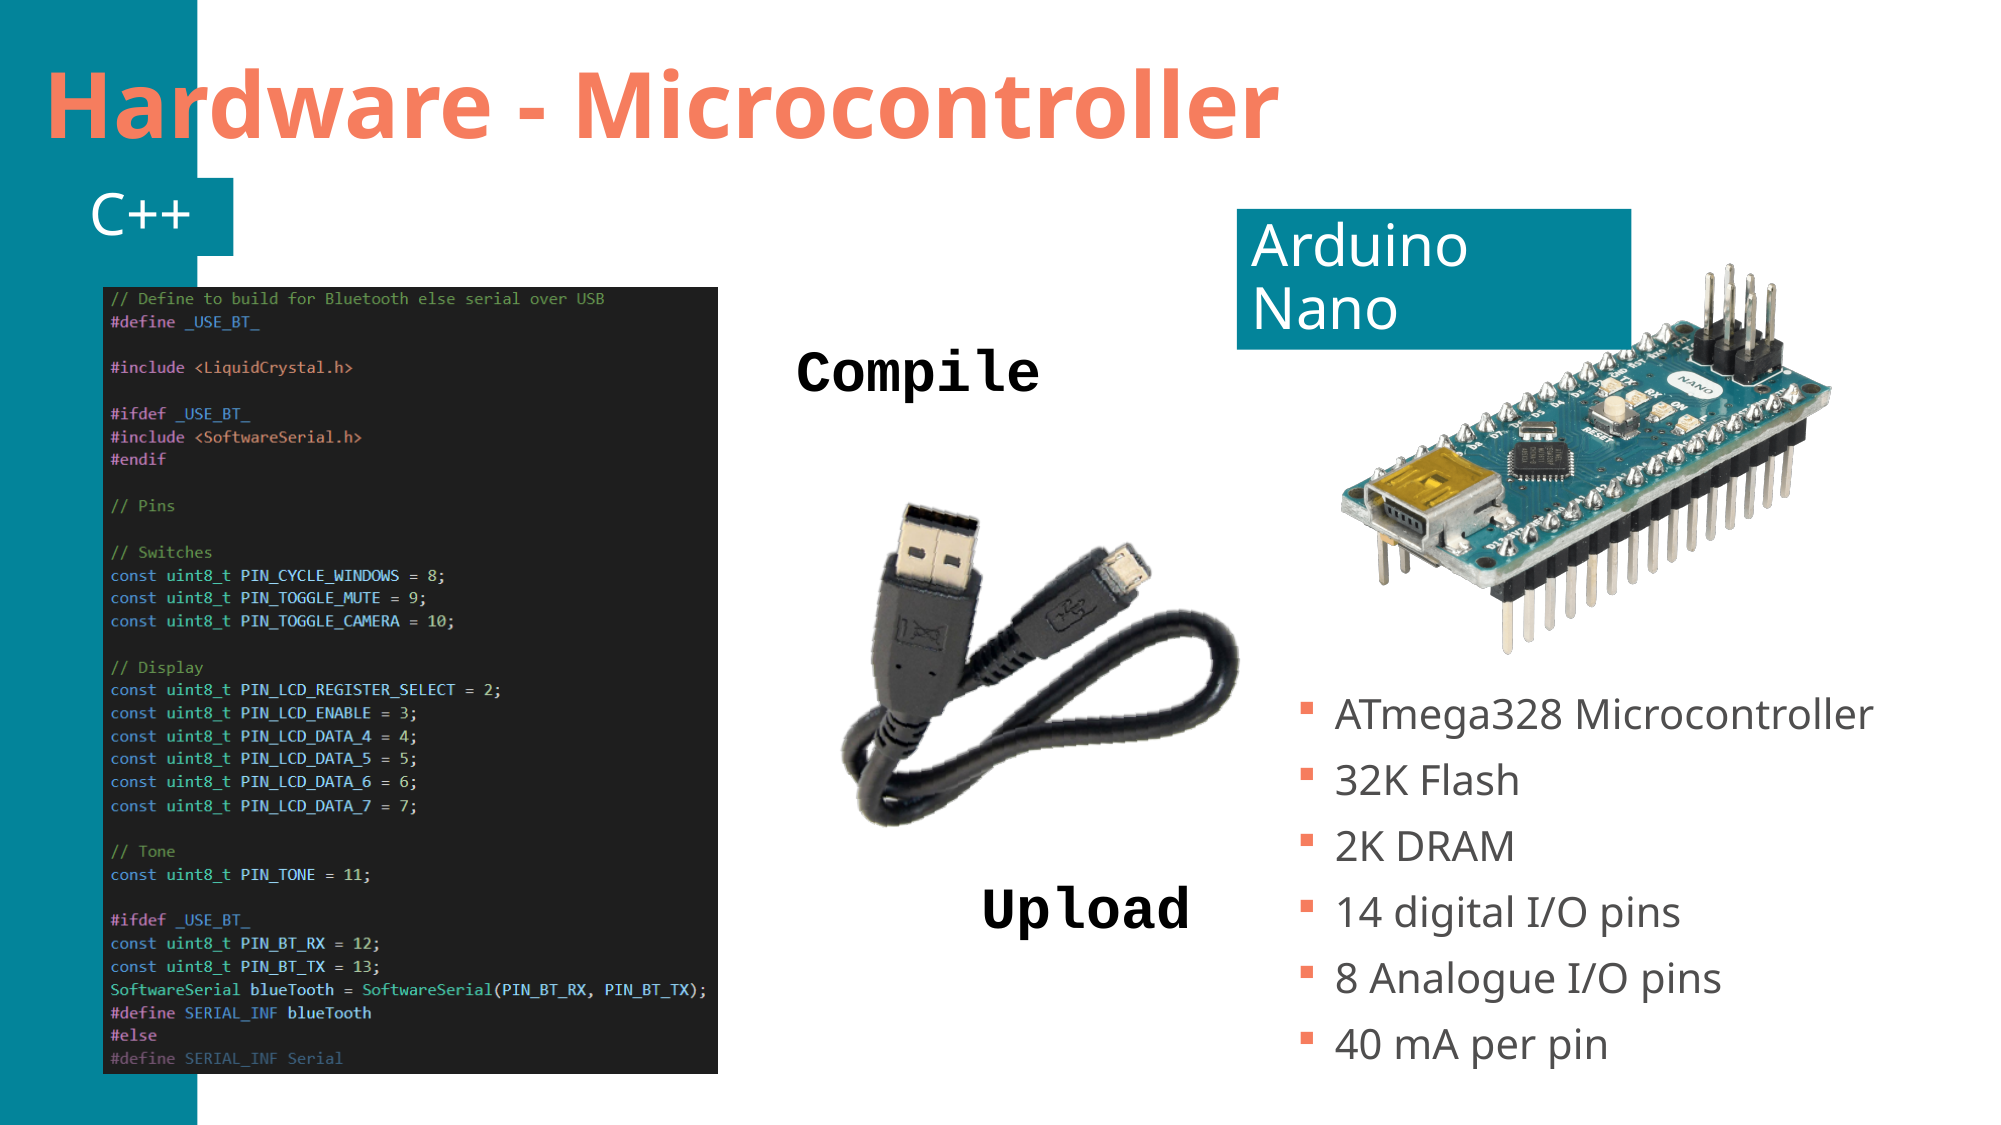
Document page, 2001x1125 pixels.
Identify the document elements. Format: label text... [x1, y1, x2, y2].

title Hardware - Microcontroller [28, 0, 1929, 218]
text_box C++ [74, 177, 234, 256]
list ATmega328 Microcontroller 32K Flash 2K DRAM 14 digital I/O pins 8 Analogue I/O pins 40 mA per pin [1282, 686, 2000, 1125]
text_box Arduino Nano [1236, 208, 1632, 350]
picture [103, 287, 718, 1074]
picture [808, 426, 1262, 881]
picture [1322, 255, 1838, 659]
text_box Upload [966, 862, 1207, 948]
text_box Compile [781, 326, 1057, 411]
